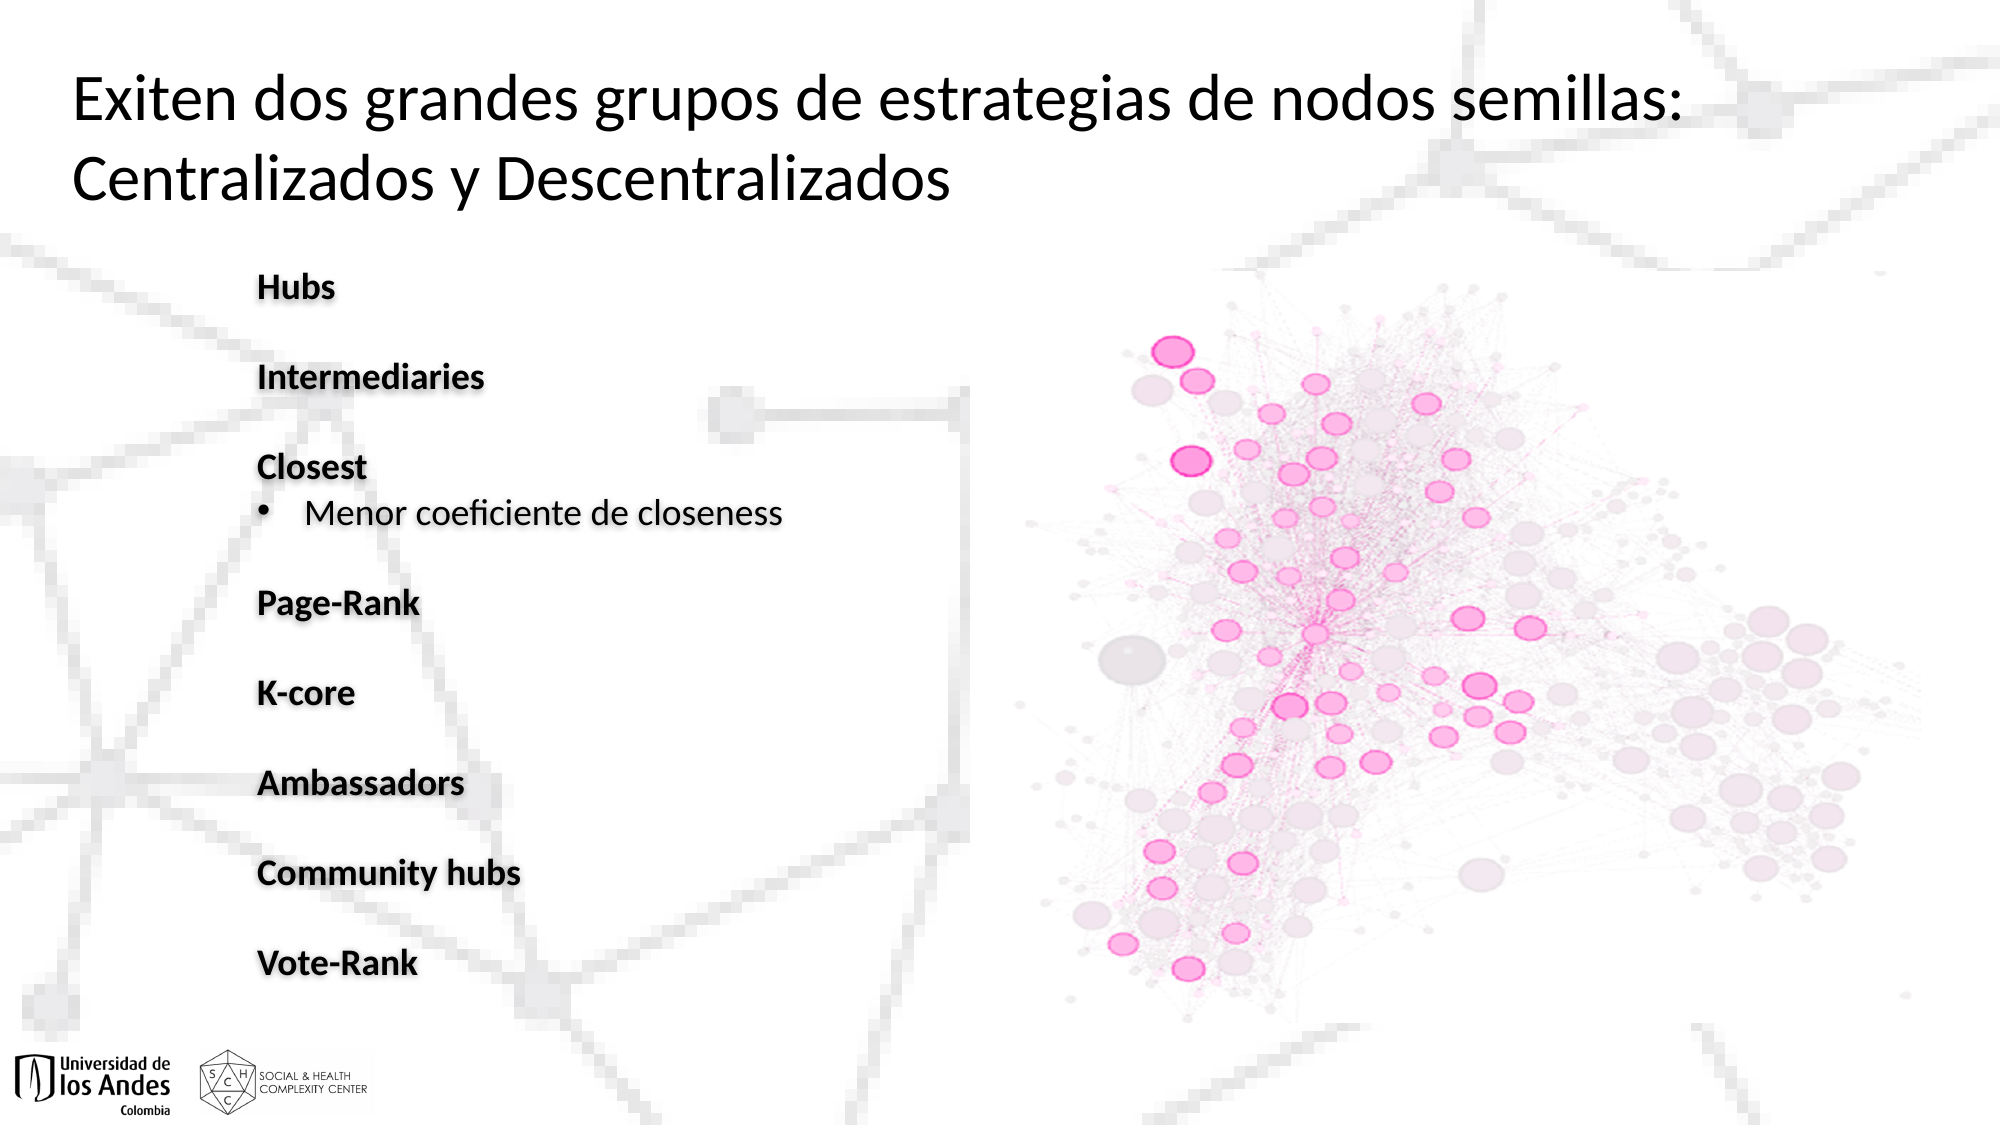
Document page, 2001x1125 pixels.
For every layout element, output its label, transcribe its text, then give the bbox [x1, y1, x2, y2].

picture [0, 1042, 374, 1124]
text_box Hubs Intermediaries Closest Menor coeficiente de closeness Page-Rank K-core Ambassadors Community hubs Vote-Rank [242, 221, 928, 1023]
title Exiten dos grandes grupos de estrategias de nodos semillas: Centralizados y Descentralizados [56, 45, 1947, 223]
picture [969, 271, 1922, 1023]
